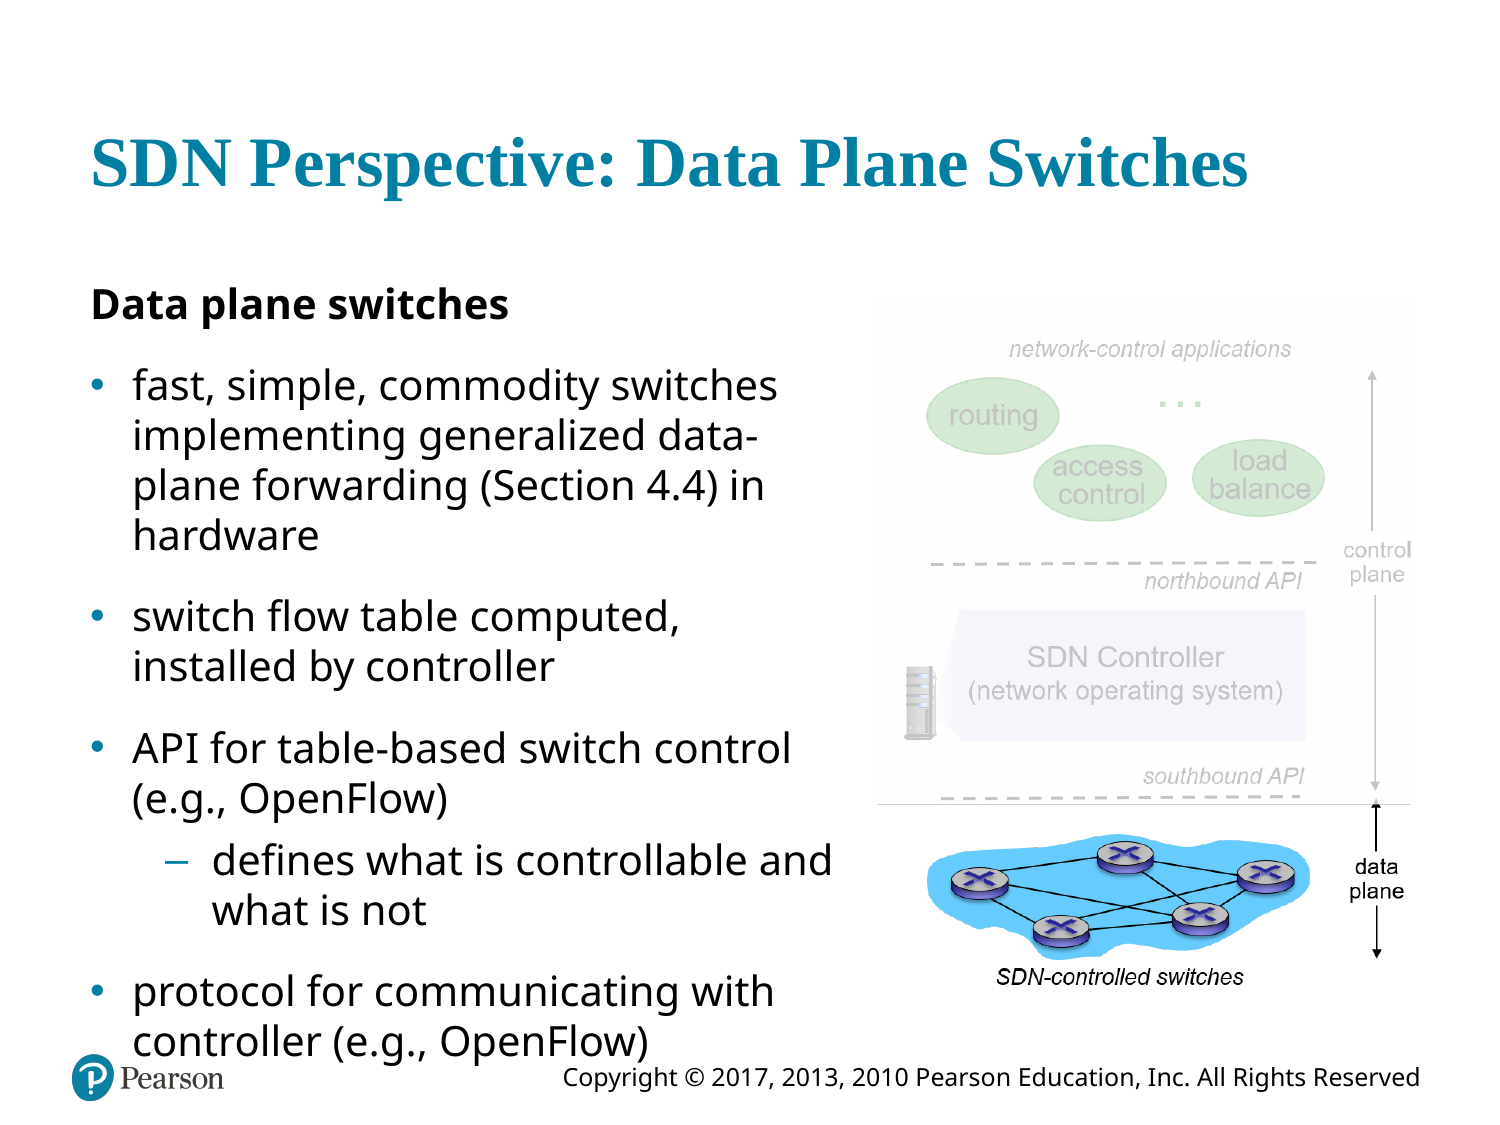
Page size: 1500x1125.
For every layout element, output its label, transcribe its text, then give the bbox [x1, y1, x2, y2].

picture [72, 1087, 83, 1101]
picture [89, 1081, 101, 1088]
picture [878, 296, 1426, 1004]
picture [98, 1081, 224, 1101]
title S D N Perspective: Data Plane Switches [75, 0, 1425, 216]
list Data plane switches fast, simple, commodity switches implementing generalized data-plane forwarding (Section 4.4) in hardware switch flow table computed, installed by controller A P I for table-based switch control (e.g., OpenFlow) defines what is controllable and what is not protocol for communicating with controller (e.g., OpenFlow) [75, 262, 850, 1081]
